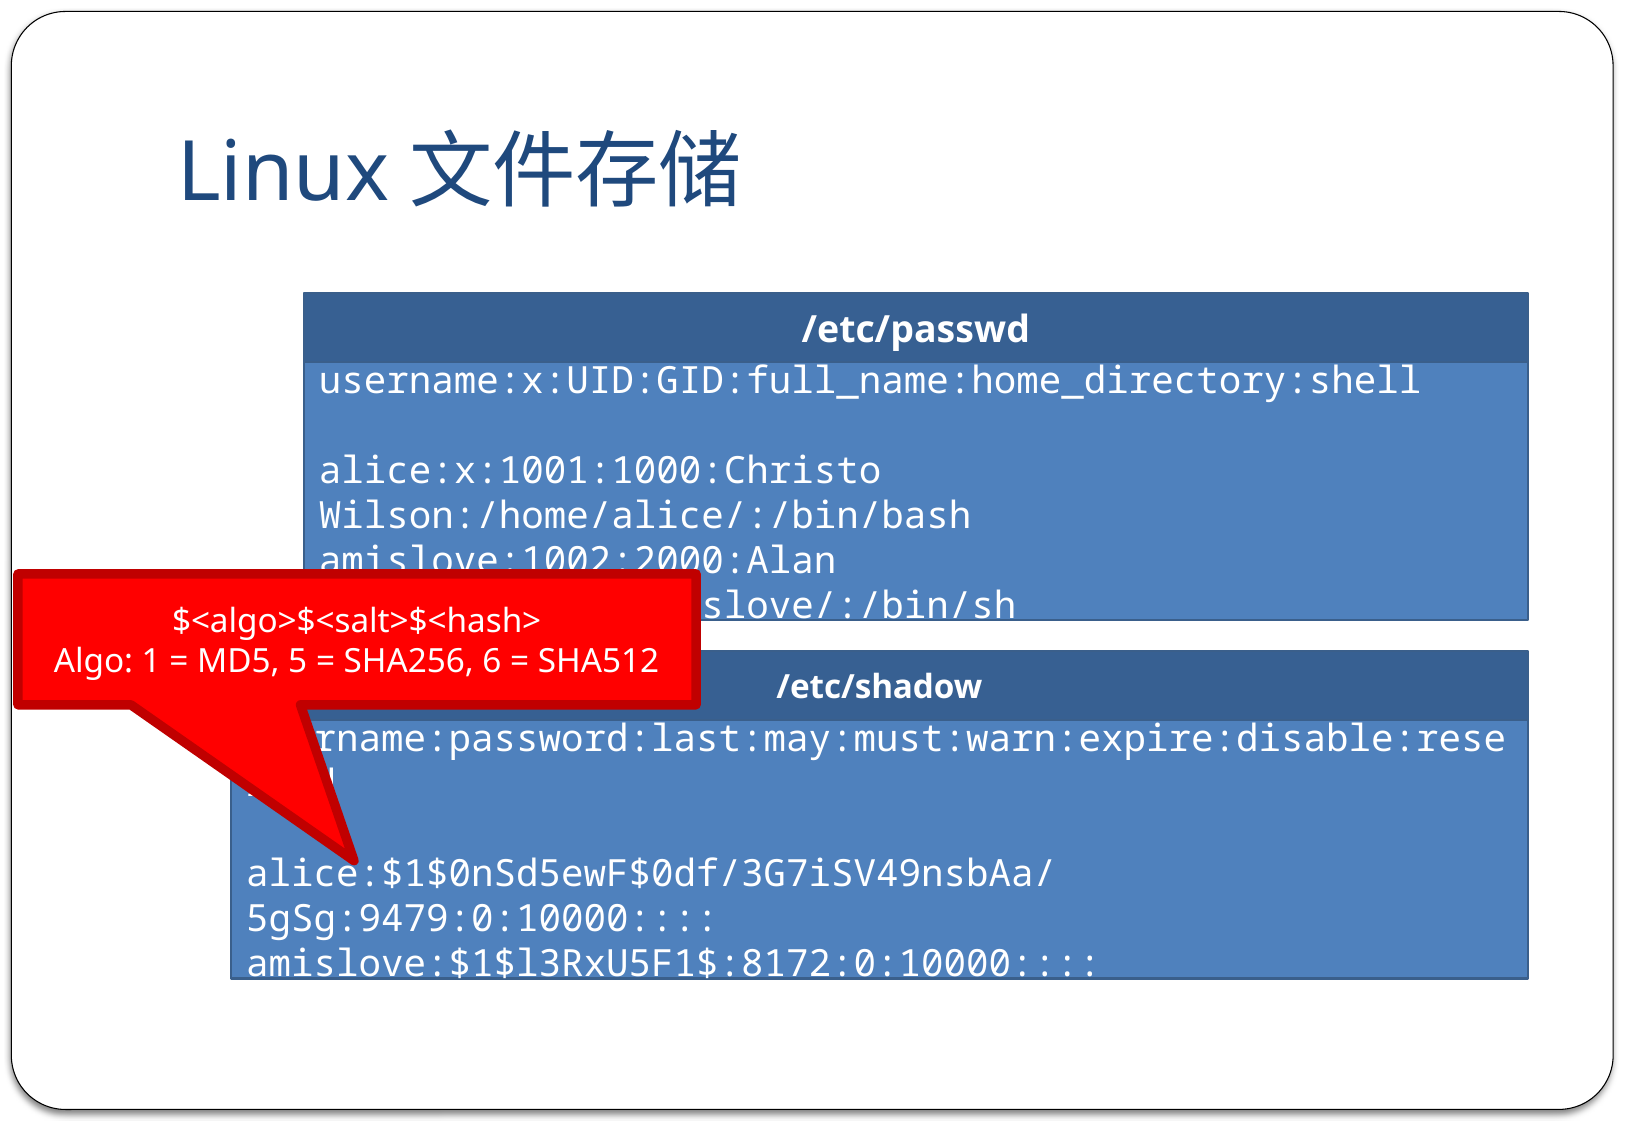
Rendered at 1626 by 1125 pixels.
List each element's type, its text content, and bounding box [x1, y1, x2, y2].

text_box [230, 650, 1528, 979]
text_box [303, 292, 1528, 621]
text_box $<algo>$<salt>$<hash> Algo: 1 = MD5, 5 = SHA256, 6 = SHA512 [16, 572, 698, 772]
title Linux文件存储 [162, 45, 1544, 233]
